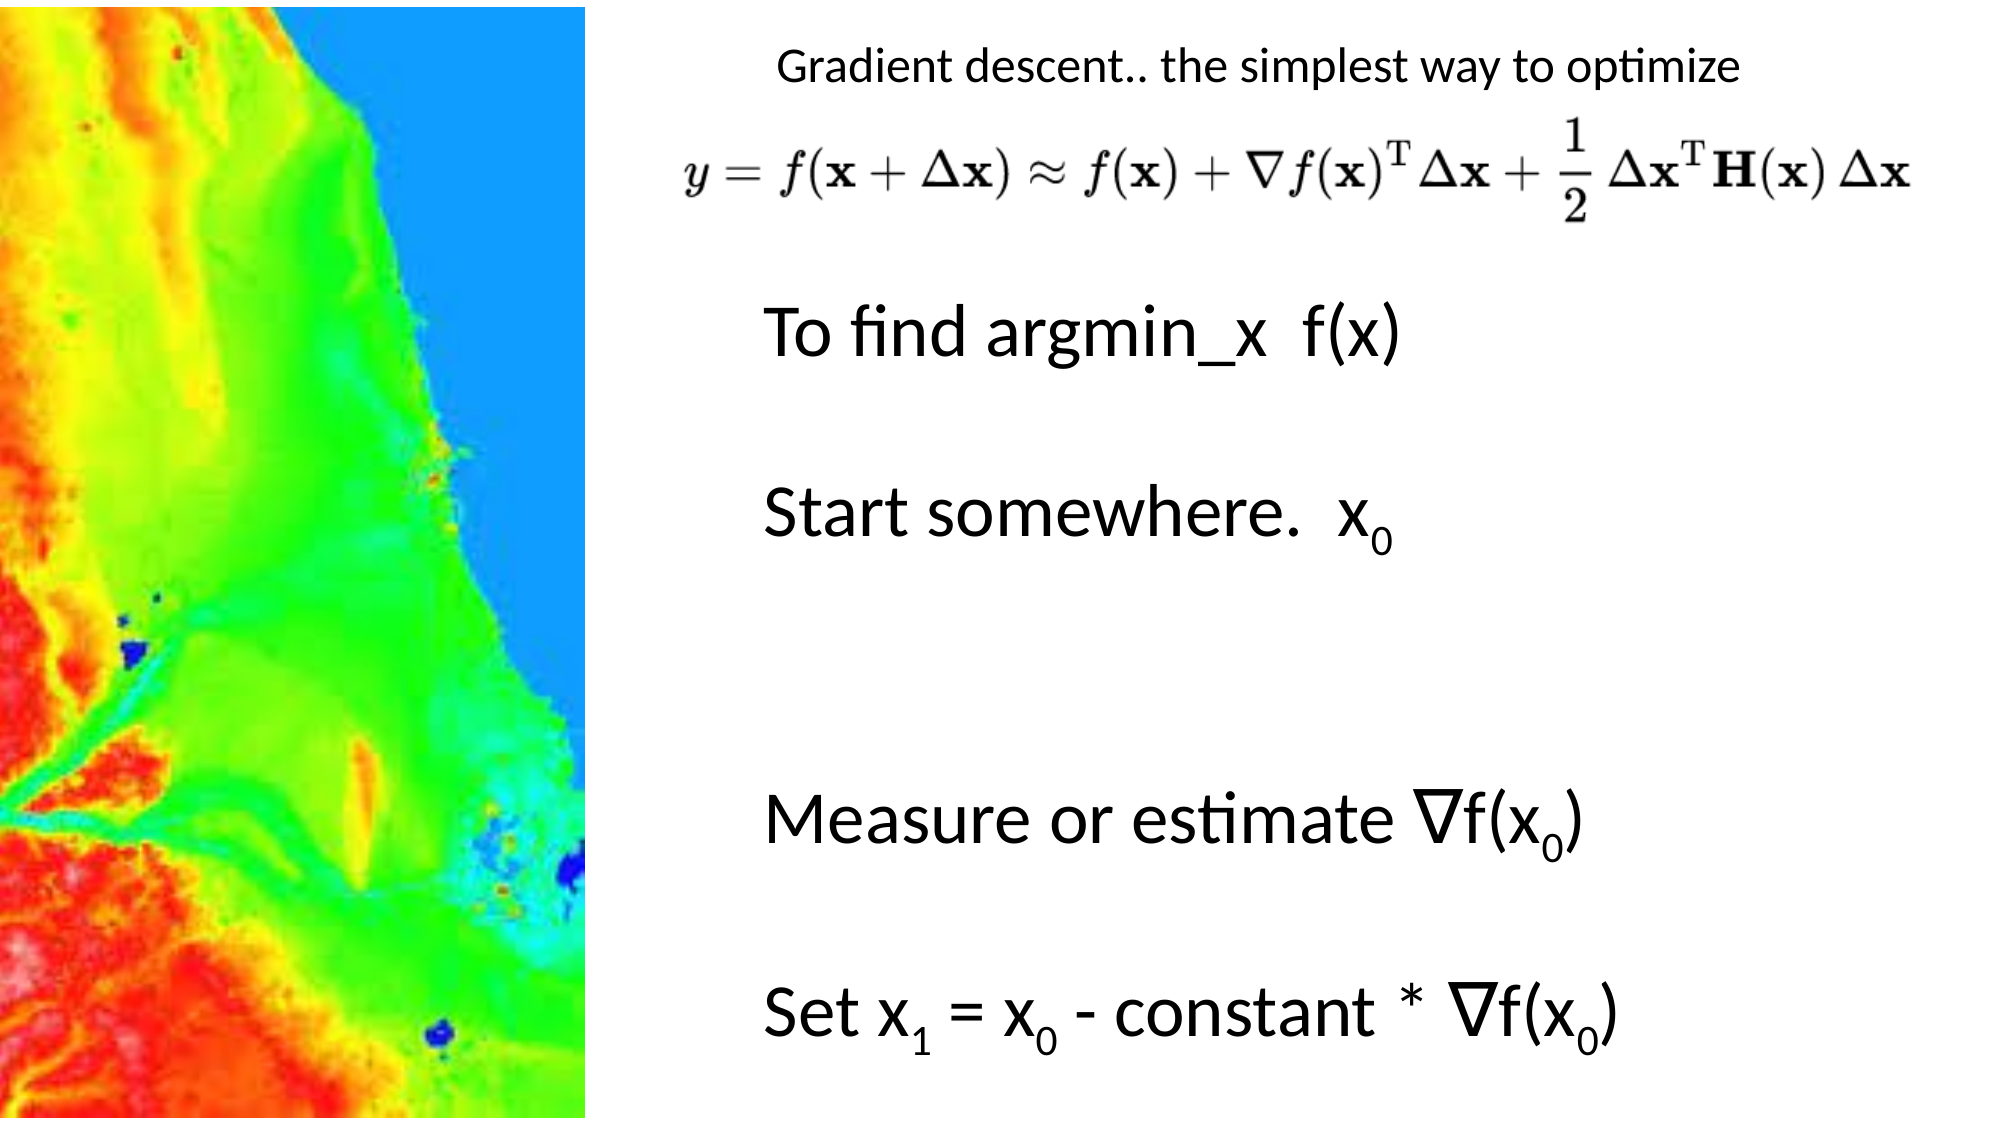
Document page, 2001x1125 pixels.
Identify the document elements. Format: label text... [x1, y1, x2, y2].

picture [649, 100, 1964, 237]
text_box Gradient descent.. the simplest way to optimize [761, 24, 1757, 100]
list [0, 7, 585, 1118]
text_box To find argmin_x f(x) Start somewhere. x0 Measure or estimate ∇f(x0) Set x1 = x0 - constant * ∇f(x0) [748, 274, 1637, 1125]
